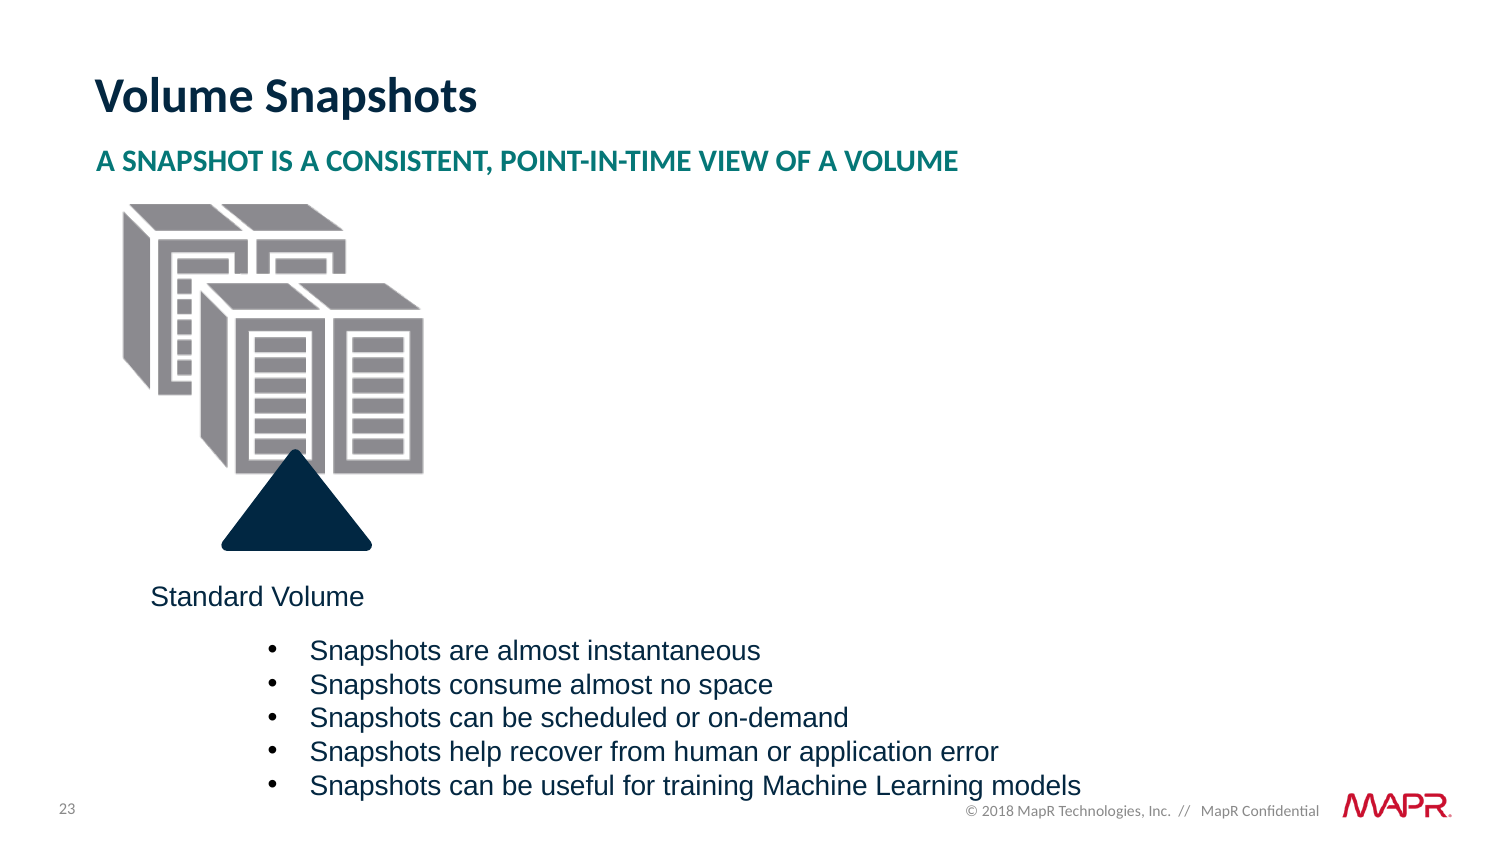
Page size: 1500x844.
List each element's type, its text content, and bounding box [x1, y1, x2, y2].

title Volume Snapshots [79, 61, 1433, 168]
text_box Standard Volume [144, 572, 371, 618]
picture [113, 181, 432, 500]
text_box Snapshots are almost instantaneous Snapshots consume almost no space Snapshots can be scheduled or on-demand Snapshots help recover from human or application error Snapshots can be useful for training Machine Learning models [261, 626, 1088, 807]
text_box [227, 507, 367, 546]
subtitle A Snapshot is a Consistent, Point-in-Time view of a Volume [81, 136, 1435, 200]
picture [1332, 783, 1460, 827]
